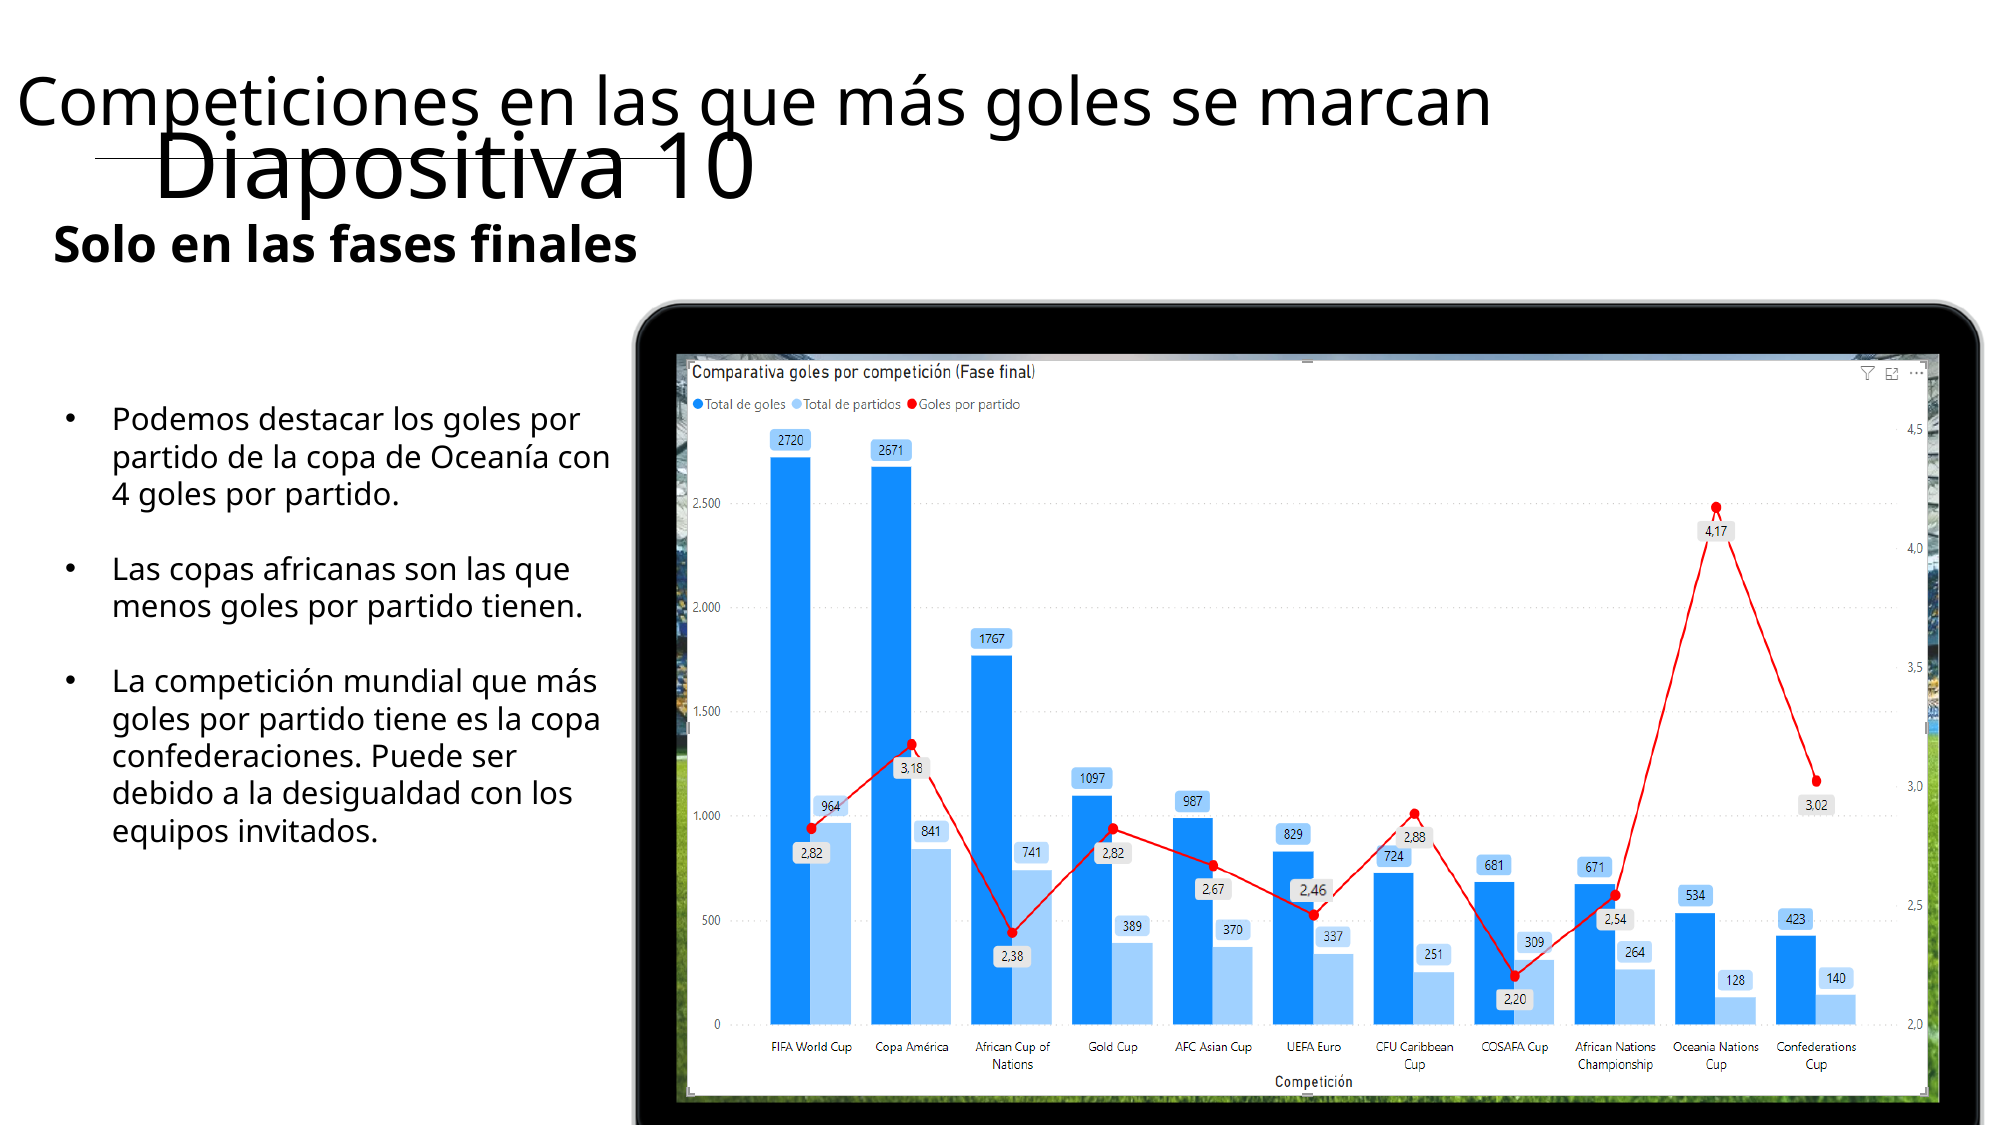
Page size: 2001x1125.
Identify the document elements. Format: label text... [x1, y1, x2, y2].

picture [623, 281, 2000, 1125]
title Diapositiva 10 [137, 59, 1863, 278]
text_box Podemos destacar los goles por partido de la copa de Oceanía con 4 goles por partido. Las copas africanas son las que menos goles por partido tienen. La competición mundial que más goles por partido tiene es la copa confederaciones. Puede ser debido a la desigualdad con los equipos invitados. [64, 361, 616, 887]
text_box Solo en las fases finales [0, 212, 1102, 273]
text_box Competiciones en las que más goles se marcan [0, 58, 1512, 140]
